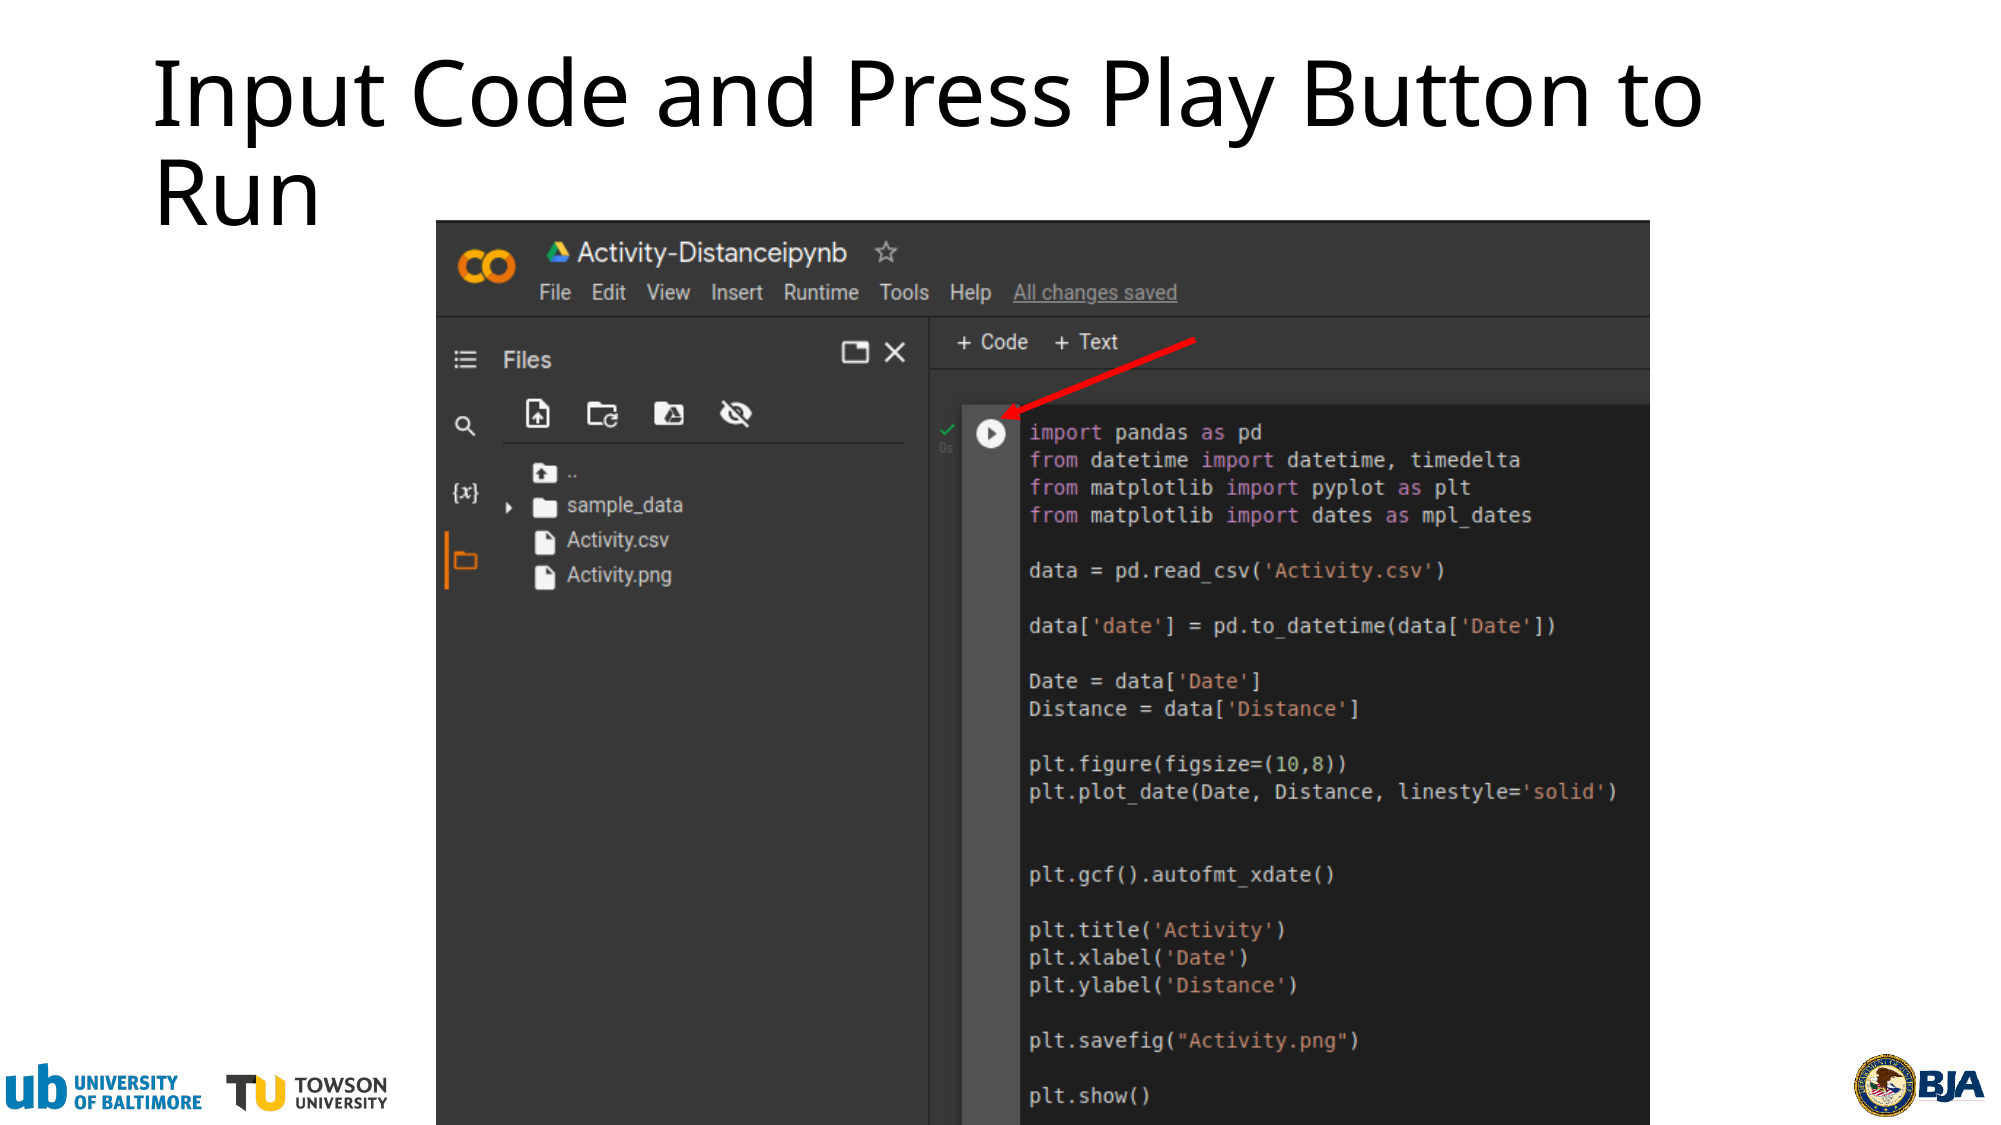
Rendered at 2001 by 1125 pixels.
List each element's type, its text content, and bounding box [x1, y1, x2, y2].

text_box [999, 339, 1196, 419]
picture [1854, 1054, 1986, 1117]
picture [436, 220, 1650, 1125]
picture [0, 1031, 407, 1125]
title Input Code and Press Play Button to Run [137, 37, 1863, 256]
